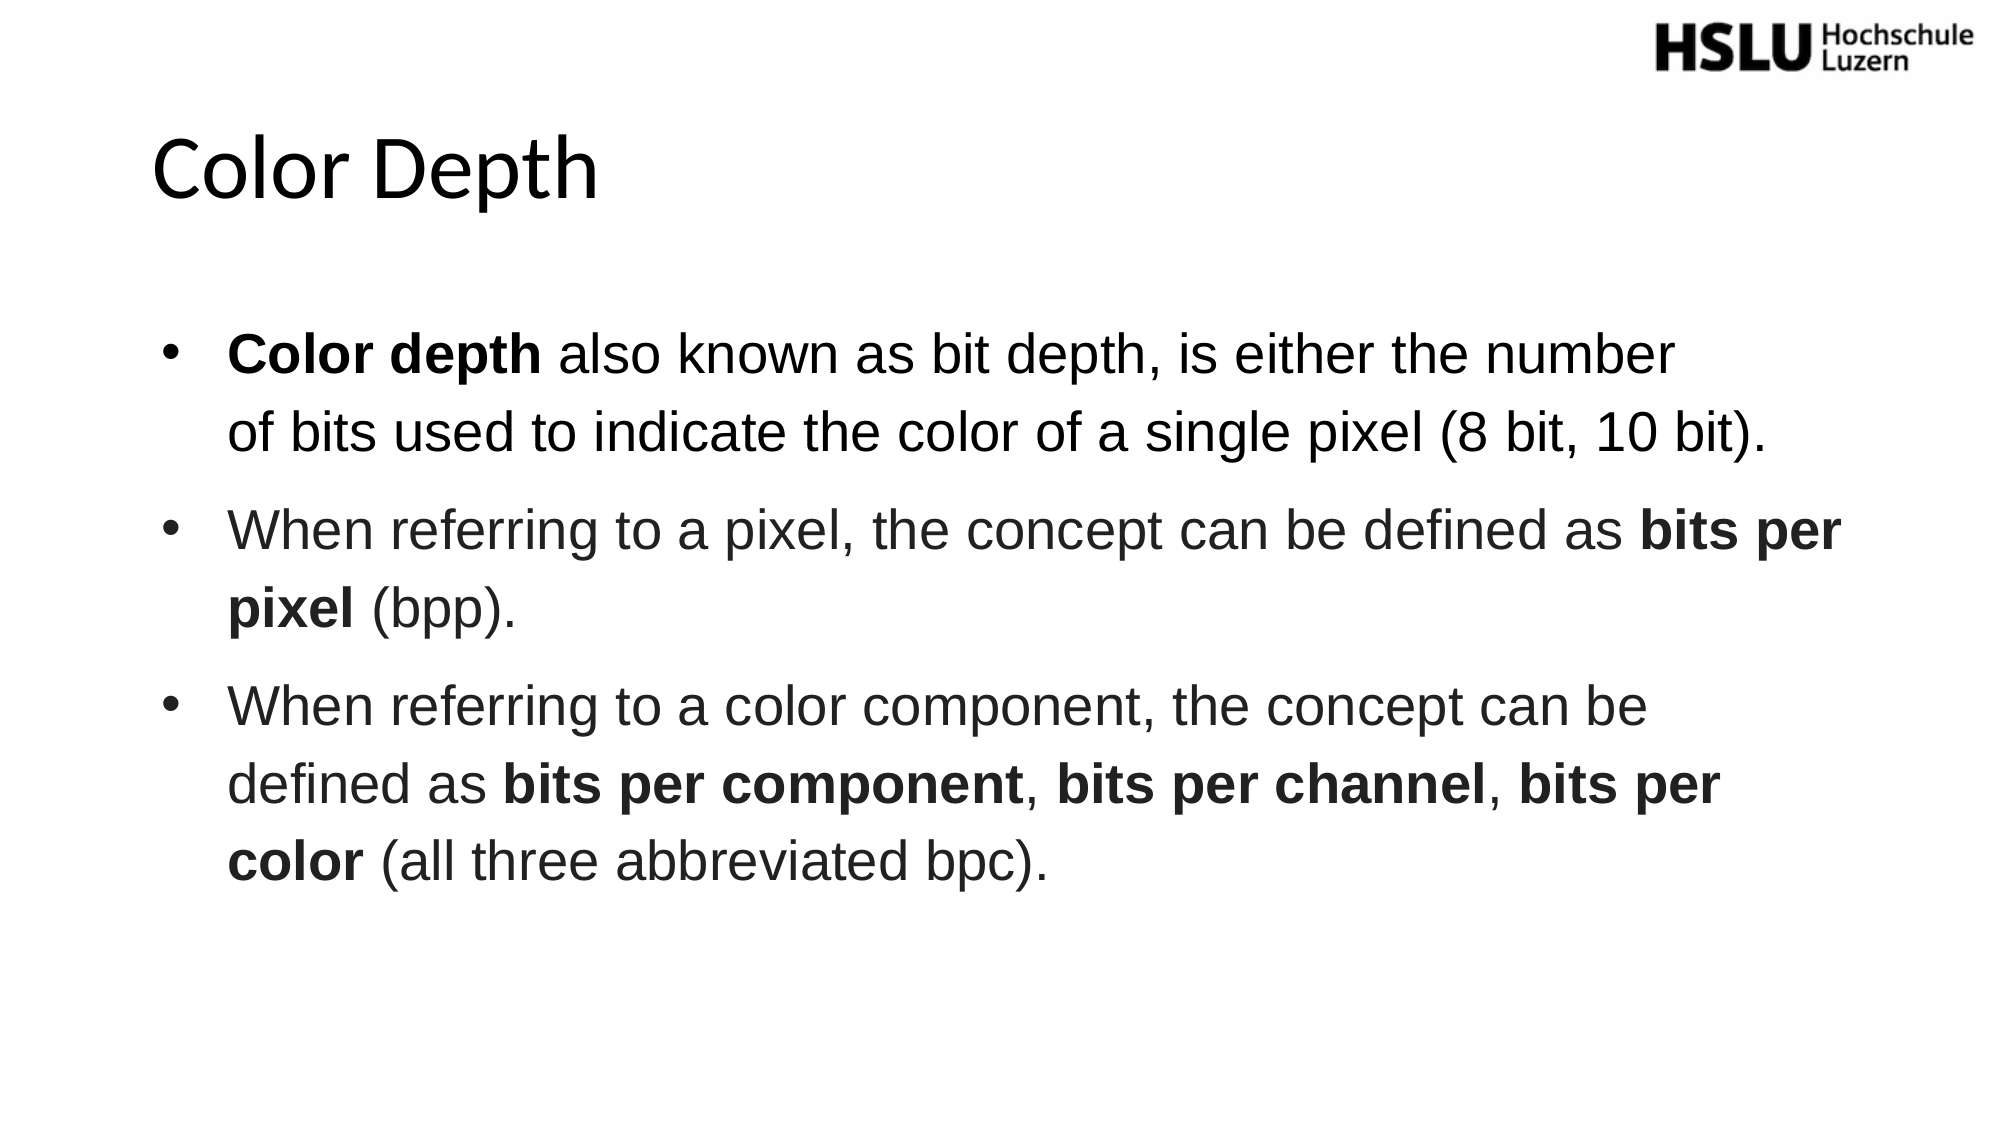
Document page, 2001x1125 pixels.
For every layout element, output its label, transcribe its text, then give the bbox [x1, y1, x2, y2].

title Color Depth [137, 59, 1863, 278]
picture [1630, 0, 2000, 96]
list Color depth also known as bit depth, is either the number of bits used to indicate the color of a single pixel (8 bit, 10 bit). When referring to a pixel, the concept can be defined as bits per pixel (bpp). When referring to a color component, the concept can be defined as bits per component, bits per channel, bits per color (all three abbreviated bpc). [137, 299, 1863, 1014]
